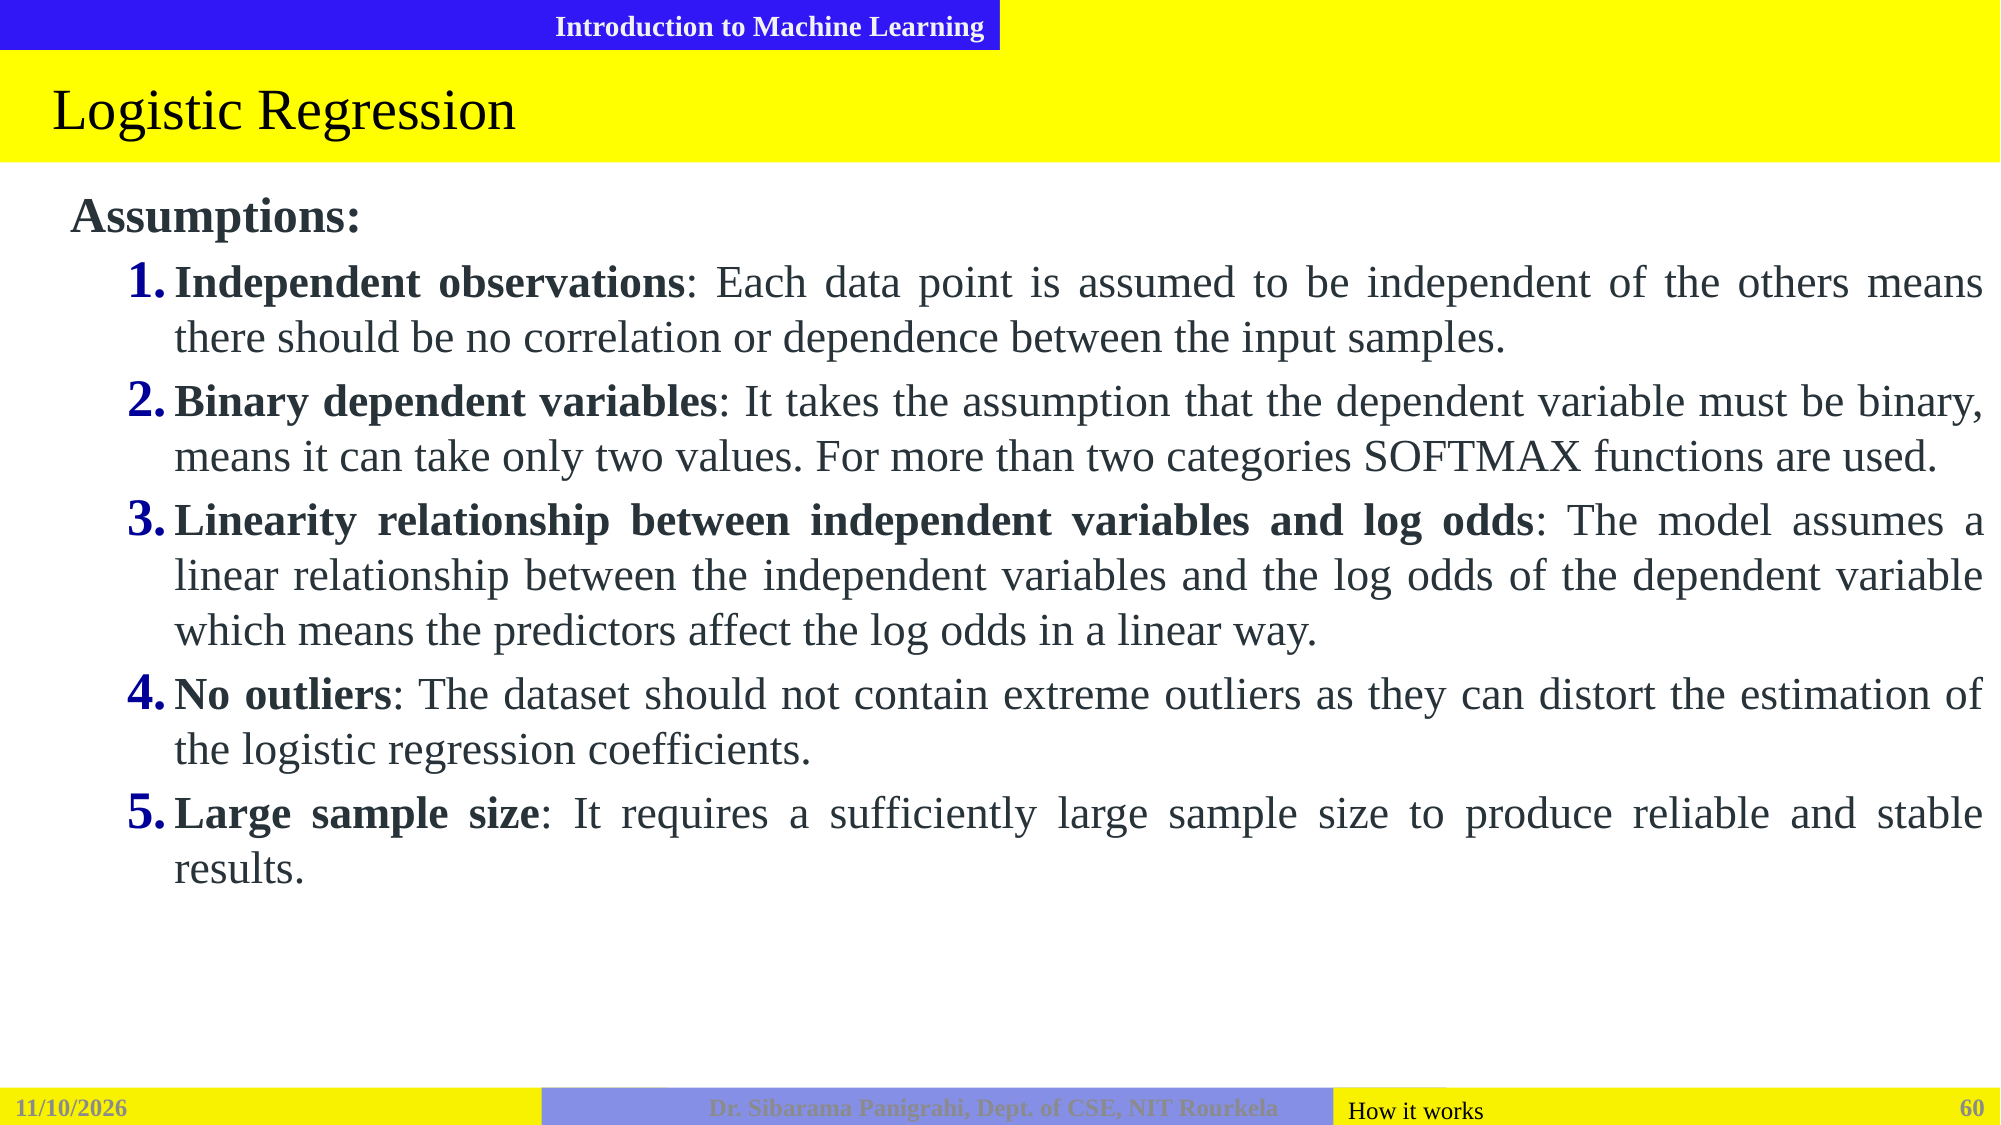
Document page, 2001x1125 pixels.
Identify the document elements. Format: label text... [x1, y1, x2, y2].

slide_number 60 [1954, 1087, 2000, 1125]
text_box How it works [1333, 1087, 1954, 1125]
list Assumptions: Independent observations: Each data point is assumed to be independent of the others means there should be no correlation or dependence between the input samples. Binary dependent variables: It takes the assumption that the dependent variable must be binary, means it can take only two values. For more than two categories SOFTMAX functions are used. Linearity relationship between independent variables and log odds: The model assumes a linear relationship between the independent variables and the log odds of the dependent variable which means the predictors affect the log odds in a linear way. No outliers: The dataset should not contain extreme outliers as they can distort the estimation of the logistic regression coefficients. Large sample size: It requires a sufficiently large sample size to produce reliable and stable results. [0, 174, 2000, 1087]
title Logistic Regression [0, 50, 2000, 163]
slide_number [0, 1087, 541, 1125]
footer Dr. Sibarama Panigrahi, Dept. of CSE, NIT Rourkela [541, 1087, 1333, 1125]
